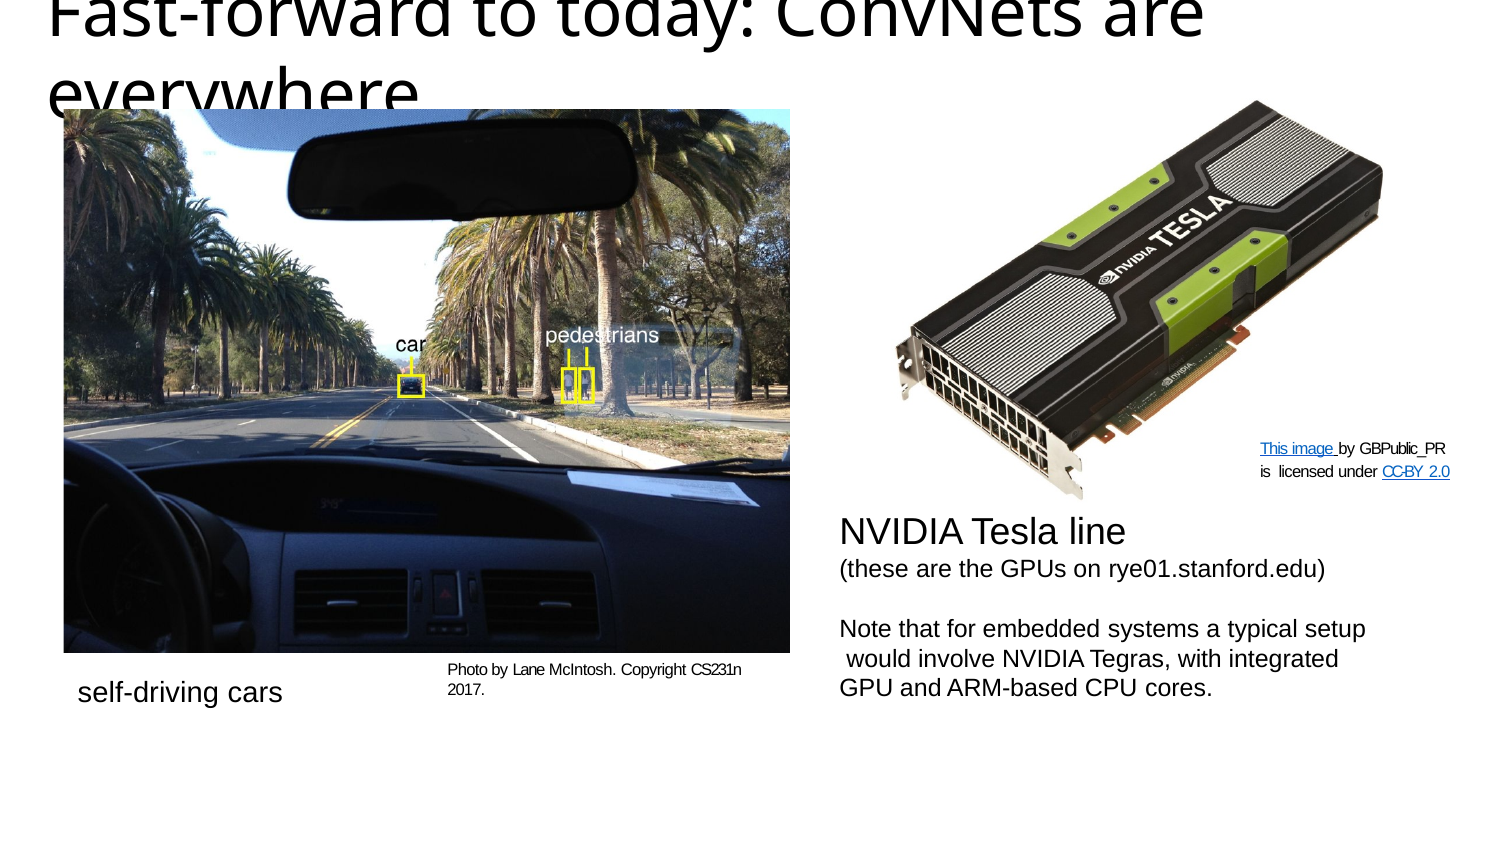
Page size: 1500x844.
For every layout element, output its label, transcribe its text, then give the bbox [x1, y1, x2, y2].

text_box [891, 133, 1385, 504]
text_box self-driving cars [75, 671, 285, 709]
text_box [63, 109, 790, 654]
text_box This image by GBPublic_PR is licensed under CC-BY 2.0 [1257, 432, 1459, 481]
text_box Note that for embedded systems a typical setup would involve NVIDIA Tegras, with integrated GPU and ARM-based CPU cores. [837, 609, 1369, 702]
text_box Photo by Lane McIntosh. Copyright CS231n 2017. [445, 656, 783, 699]
title Fast-forward to today: ConvNets are everywhere [44, 0, 1395, 133]
text_box NVIDIA Tesla line (these are the GPUs on rye01.stanford.edu) [837, 504, 1328, 583]
